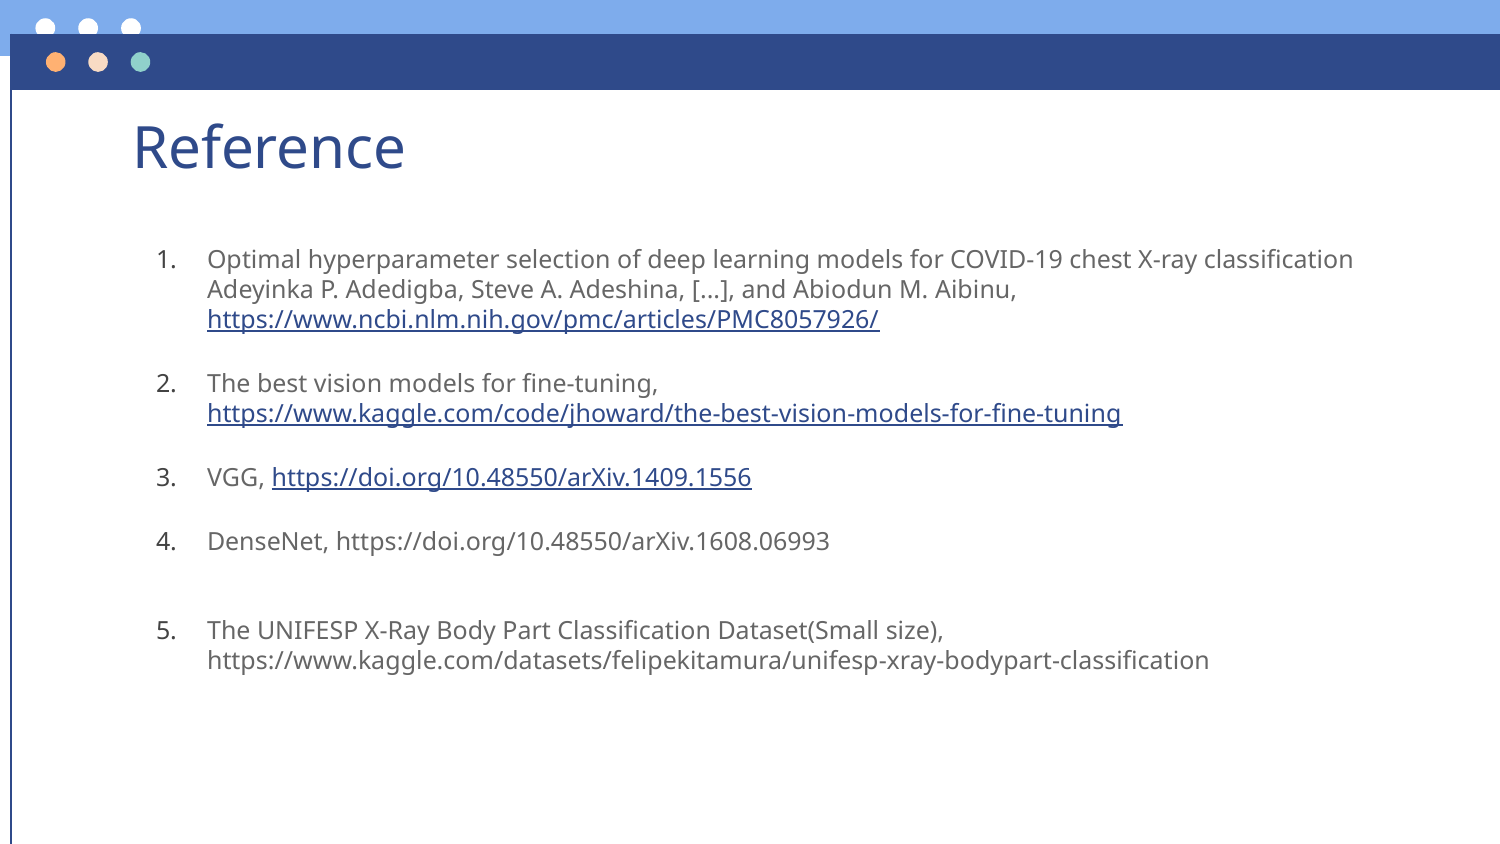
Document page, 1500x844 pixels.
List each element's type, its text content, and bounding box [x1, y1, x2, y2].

title Reference [117, 95, 1383, 172]
subtitle Optimal hyperparameter selection of deep learning models for COVID-19 chest X-ray classification Adeyinka P. Adedigba, Steve A. Adeshina, [...], and Abiodun M. Aibinu, https://www.ncbi.nlm.nih.gov/pmc/articles/PMC8057926/ The best vision models for fine-tuning, https://www.kaggle.com/code/jhoward/the-best-vision-models-for-fine-tuning VGG, https://doi.org/10.48550/arXiv.1409.1556 DenseNet, https://doi.org/10.48550/arXiv.1608.06993 The UNIFESP X-Ray Body Part Classification Dataset(Small size), https://www.kaggle.com/datasets/felipekitamura/unifesp-xray-bodypart-classification [117, 228, 1410, 786]
